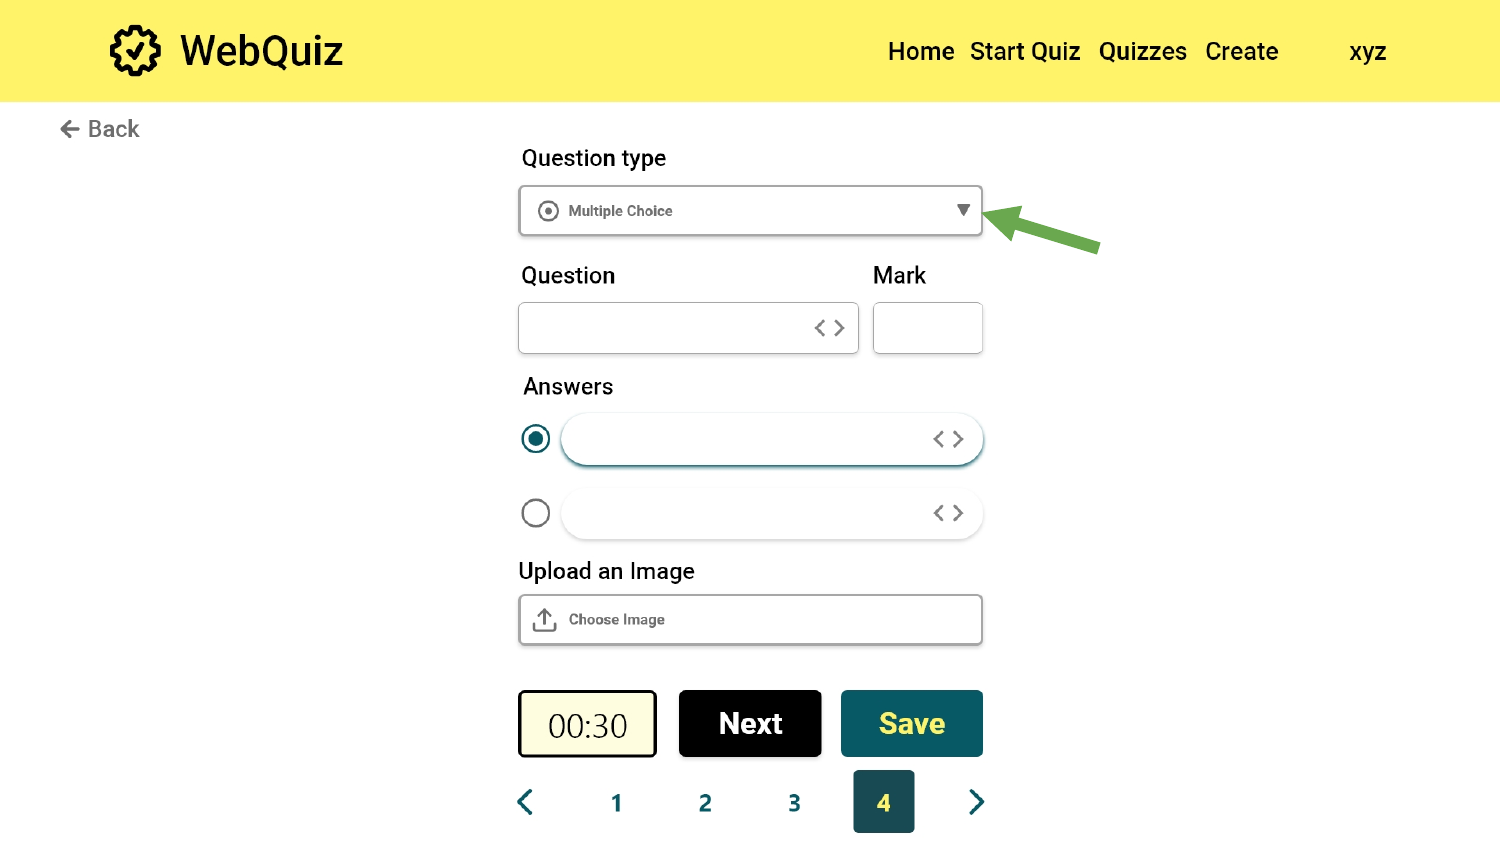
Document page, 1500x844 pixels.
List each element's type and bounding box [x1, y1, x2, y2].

picture [0, 0, 1500, 844]
text_box [980, 212, 1100, 249]
